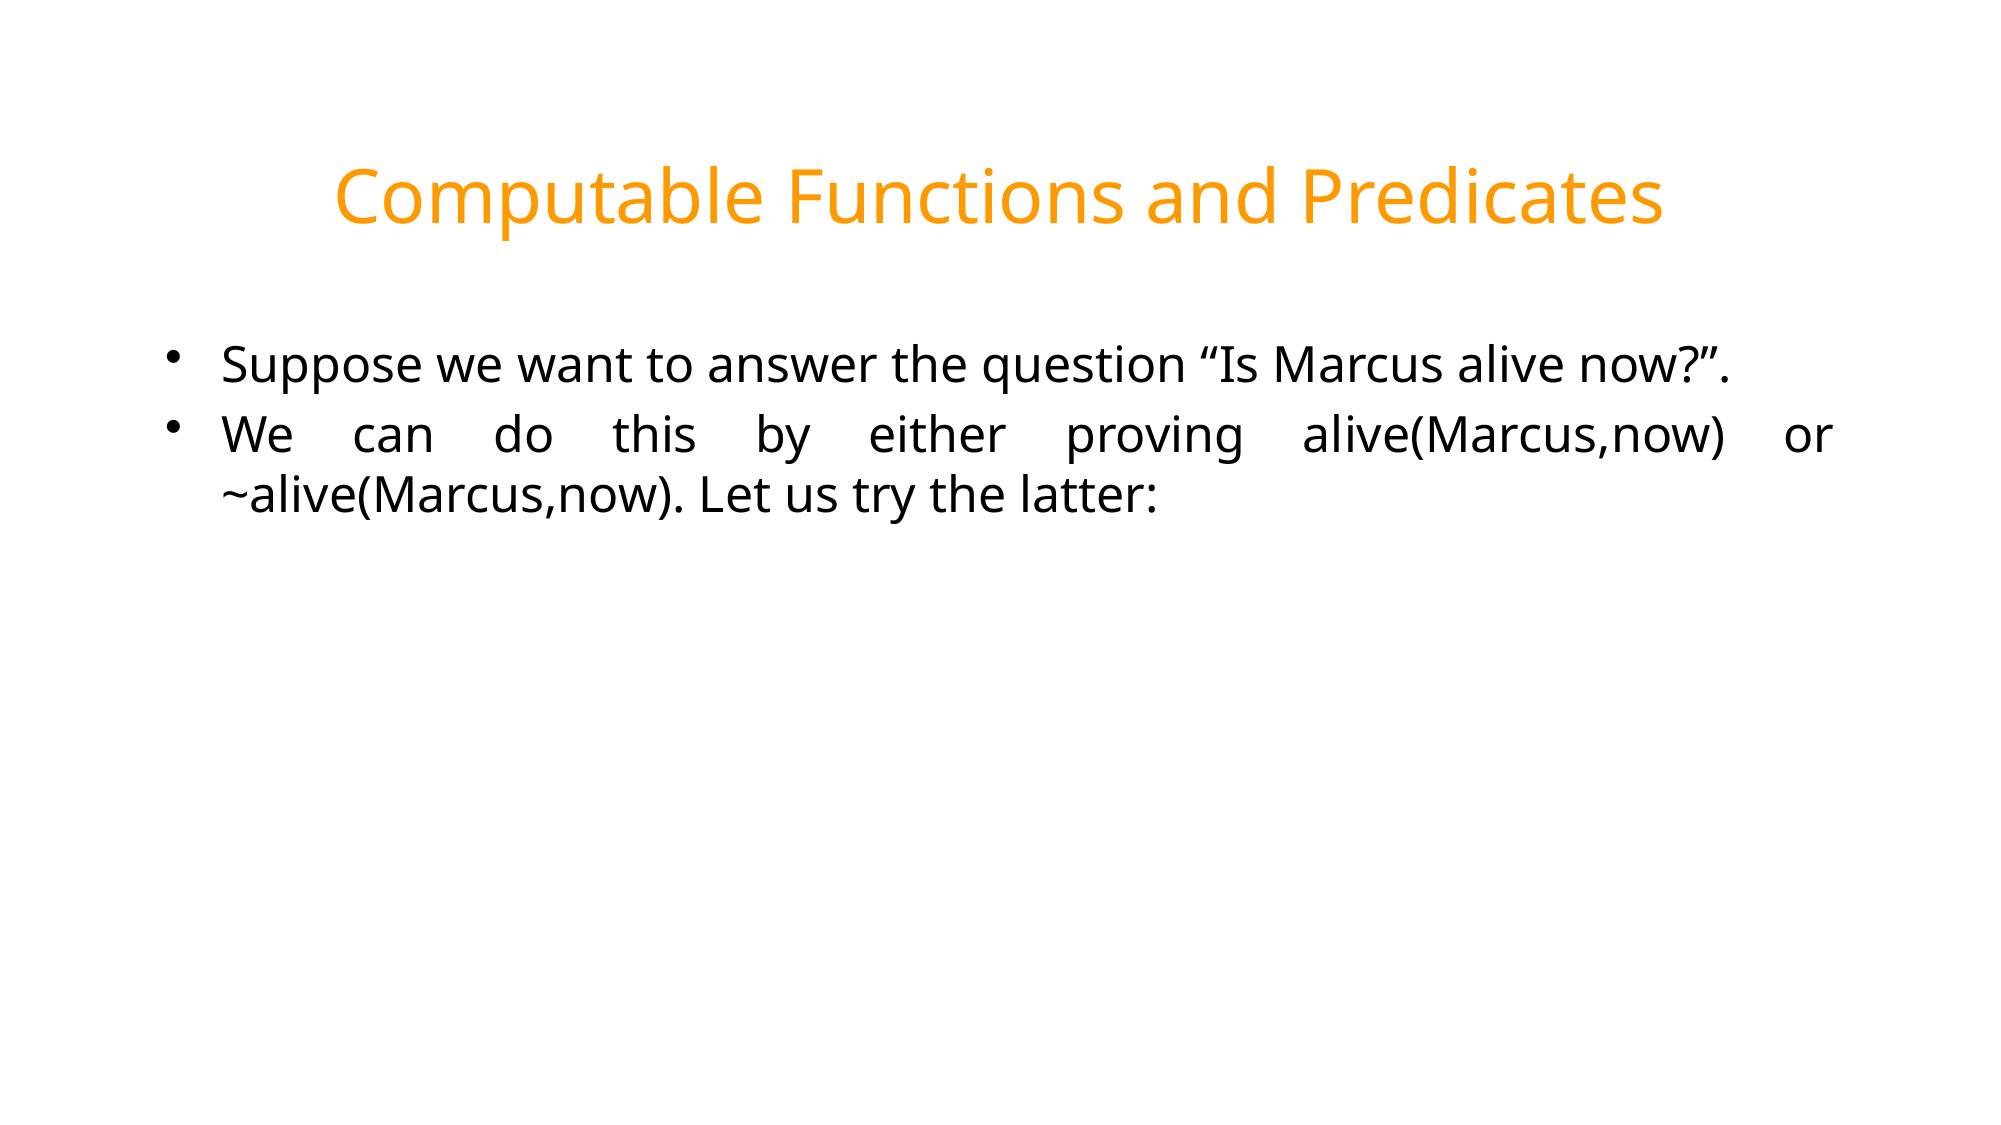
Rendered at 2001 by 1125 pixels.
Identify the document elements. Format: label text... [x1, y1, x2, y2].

title Computable Functions and Predicates [150, 99, 1850, 288]
list Suppose we want to answer the question “Is Marcus alive now?”. We can do this by either proving alive(Marcus,now) or ~alive(Marcus,now). Let us try the latter: [150, 324, 1850, 1000]
